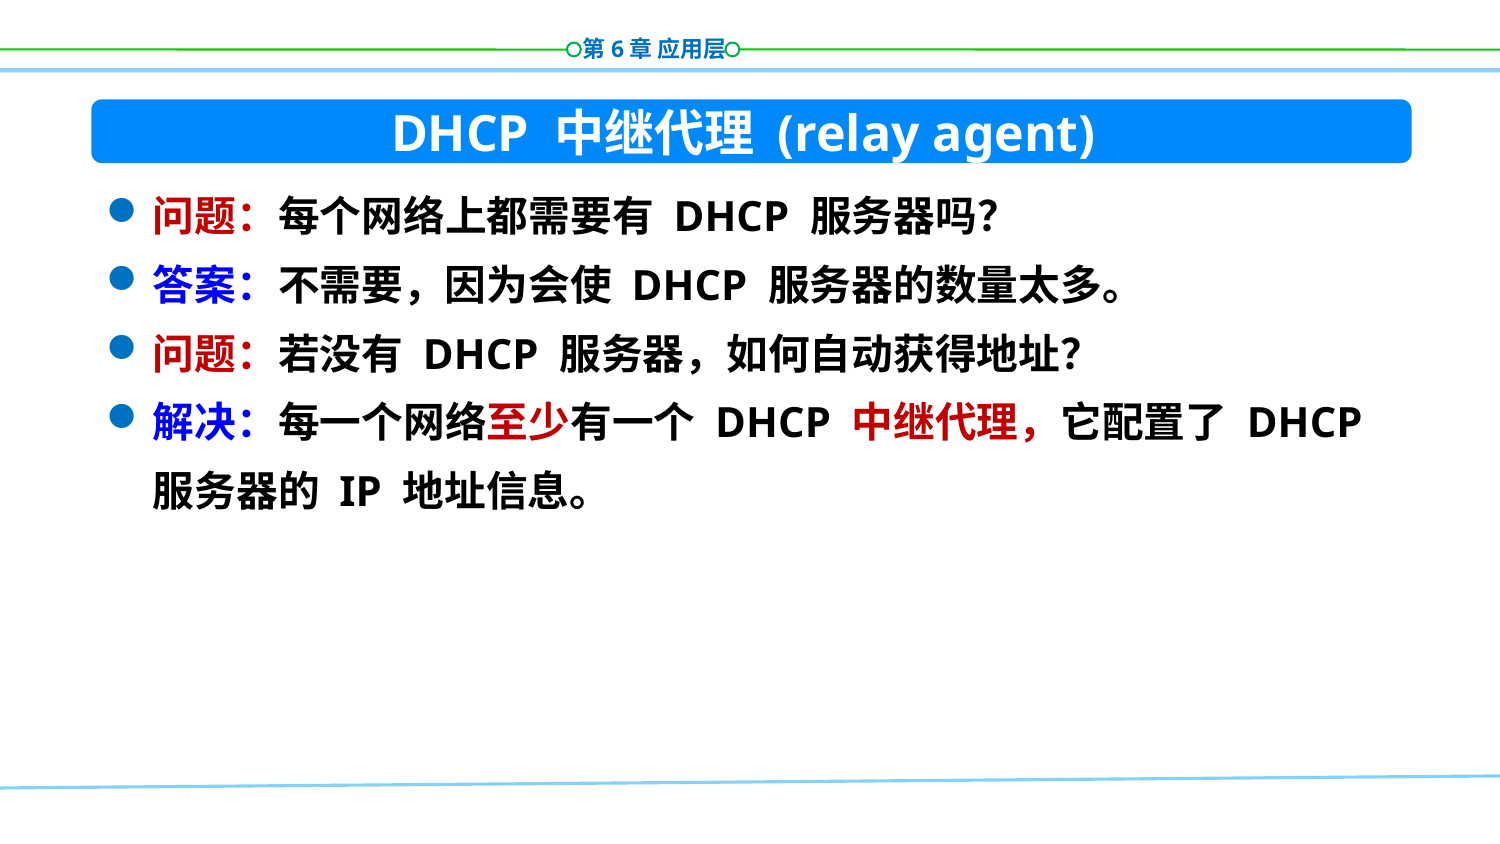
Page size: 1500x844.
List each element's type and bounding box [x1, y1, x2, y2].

text_box [91, 94, 1412, 523]
